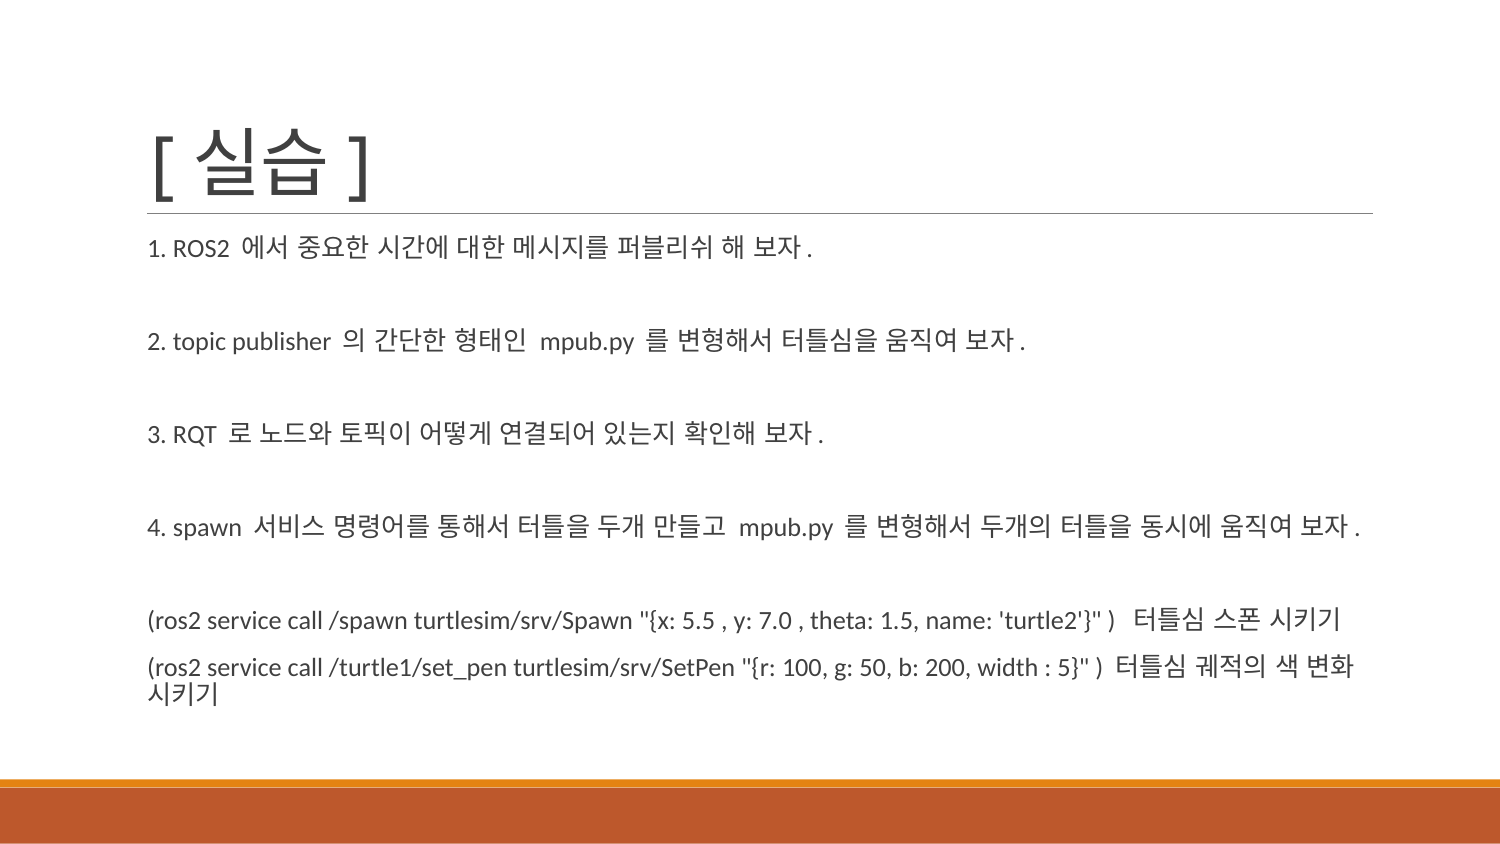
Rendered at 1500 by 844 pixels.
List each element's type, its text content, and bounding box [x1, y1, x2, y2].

title [실습] [135, 35, 1373, 214]
list 1. ROS2 에서 중요한 시간에 대한 메시지를 퍼블리쉬 해 보자. 2. topic publisher 의 간단한 형태인 mpub.py 를 변형해서 터틀심을 움직여 보자. 3. RQT 로 노드와 토픽이 어떻게 연결되어 있는지 확인해 보자. 4. spawn 서비스 명령어를 통해서 터틀을 두개 만들고 mpub.py 를 변형해서 두개의 터틀을 동시에 움직여 보자. (ros2 service call /spawn turtlesim/srv/Spawn "{x: 5.5 , y: 7.0 , theta: 1.5, name: 'turtle2'}" ) 터틀심 스폰 시키기 (ros2 service call /turtle1/set_pen turtlesim/srv/SetPen "{r: 100, g: 50, b: 200, width : 5}" ) 터틀심 궤적의 색 변화 시키기 [135, 227, 1373, 723]
